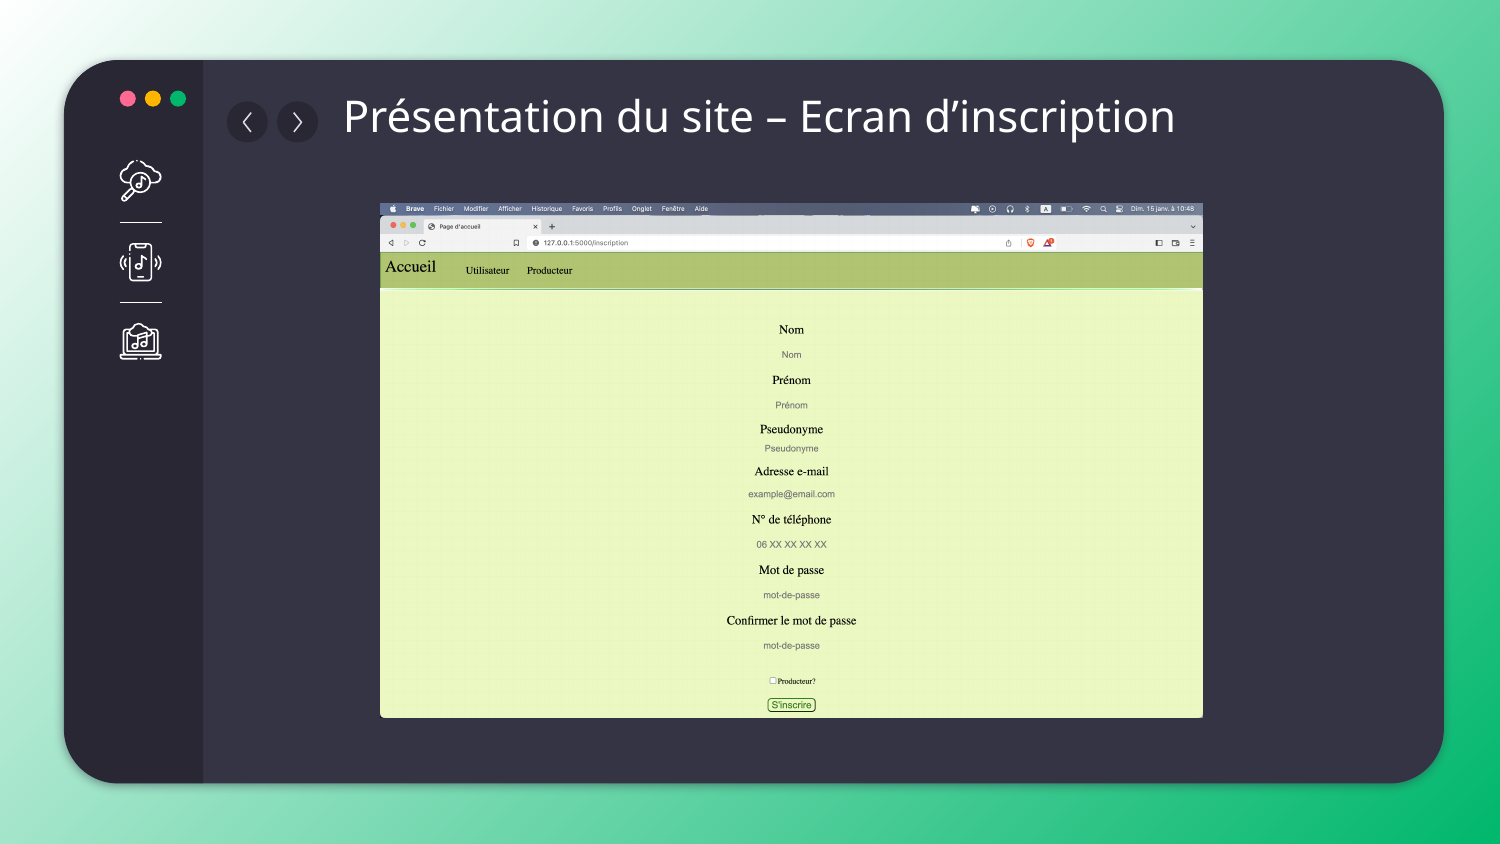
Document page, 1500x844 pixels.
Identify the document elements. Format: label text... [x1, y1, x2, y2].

title Présentation du site – Ecran d’inscription [327, 88, 1382, 190]
picture [379, 203, 1204, 718]
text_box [118, 90, 319, 360]
